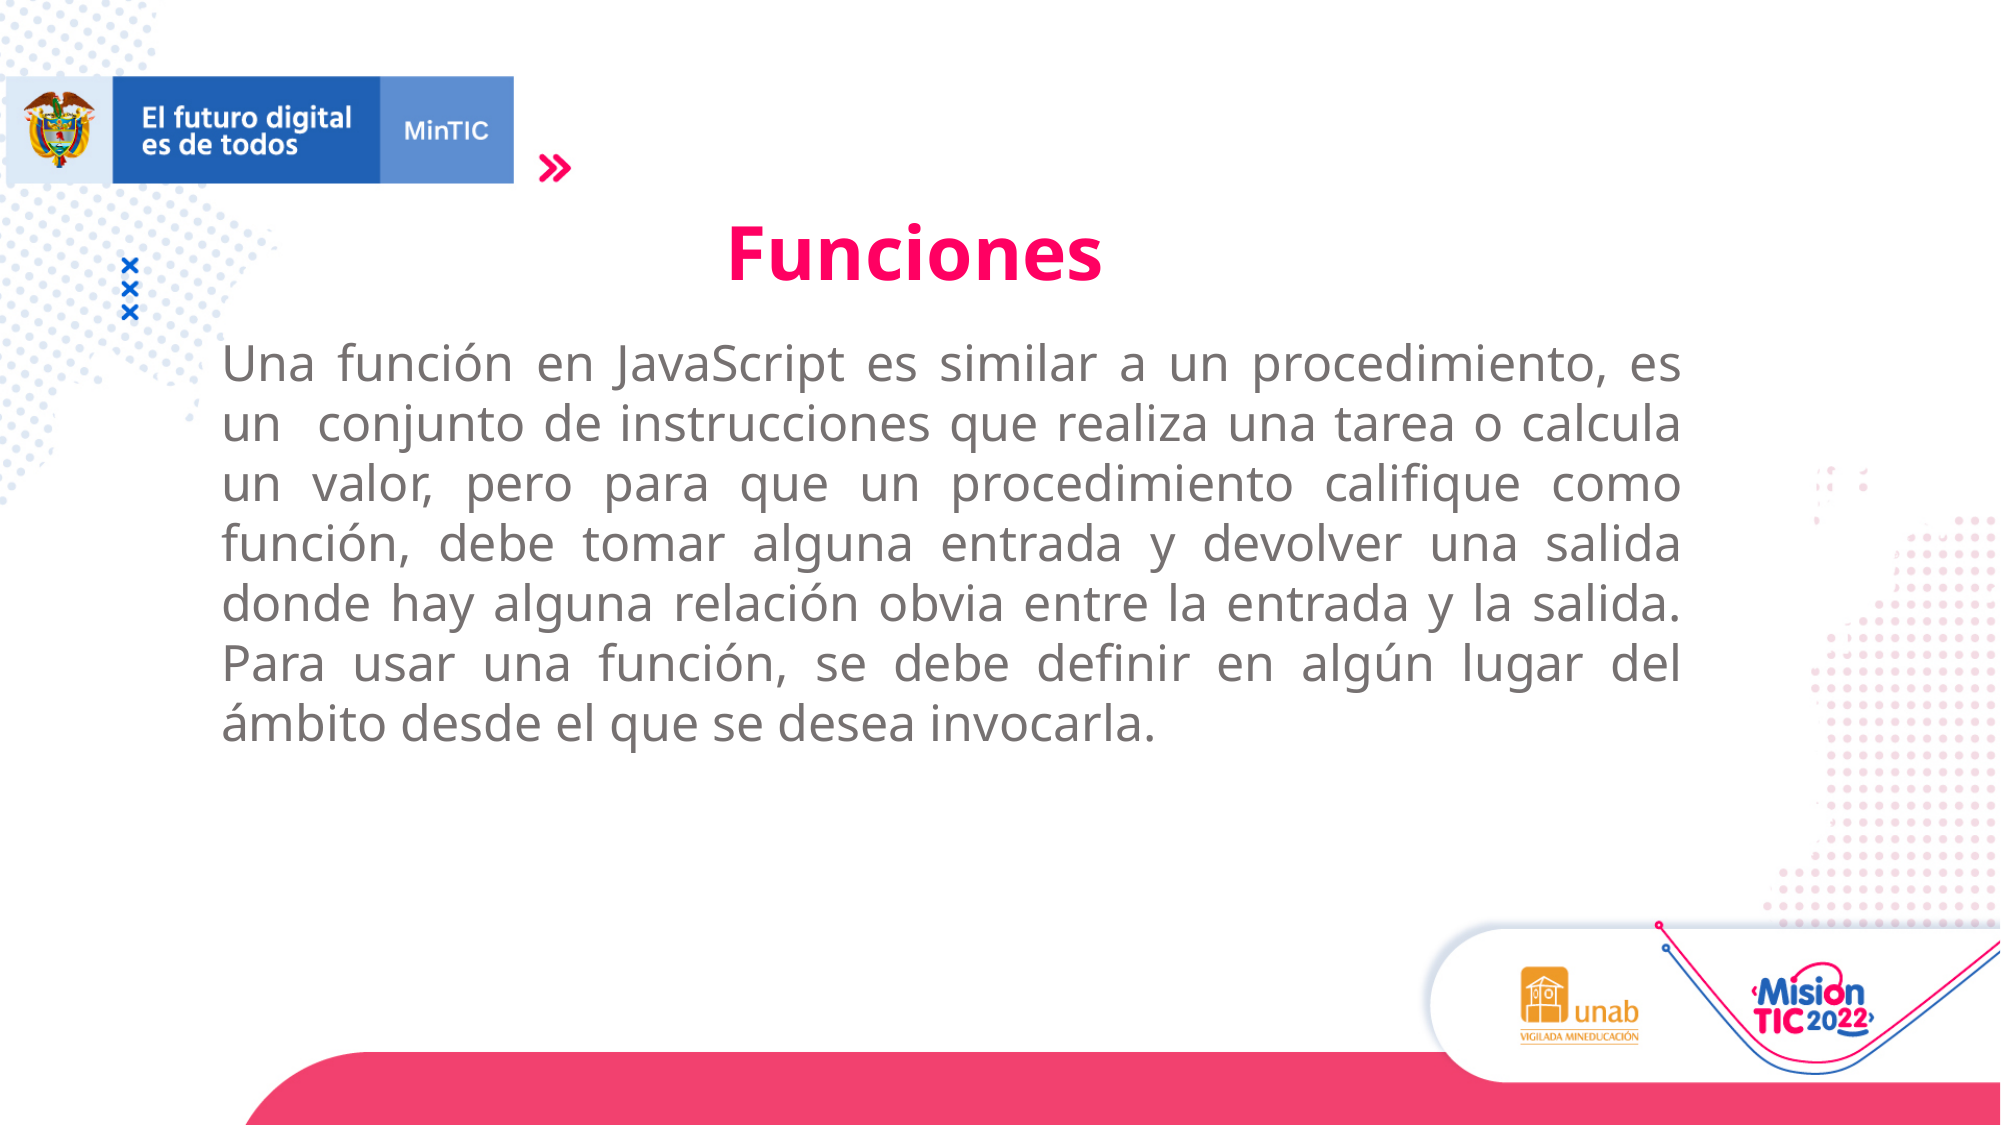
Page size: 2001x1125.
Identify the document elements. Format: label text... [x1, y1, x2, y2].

picture [0, 0, 2001, 1125]
text_box Una función en JavaScript es similar a un procedimiento, es un conjunto de instrucciones que realiza una tarea o calcula un valor, pero para que un procedimiento califique como función, debe tomar alguna entrada y devolver una salida donde hay alguna relación obvia entre la entrada y la salida. Para usar una función, se debe definir en algún lugar del ámbito desde el que se desea invocarla. [206, 324, 1699, 759]
text_box Funciones [206, 198, 1624, 304]
